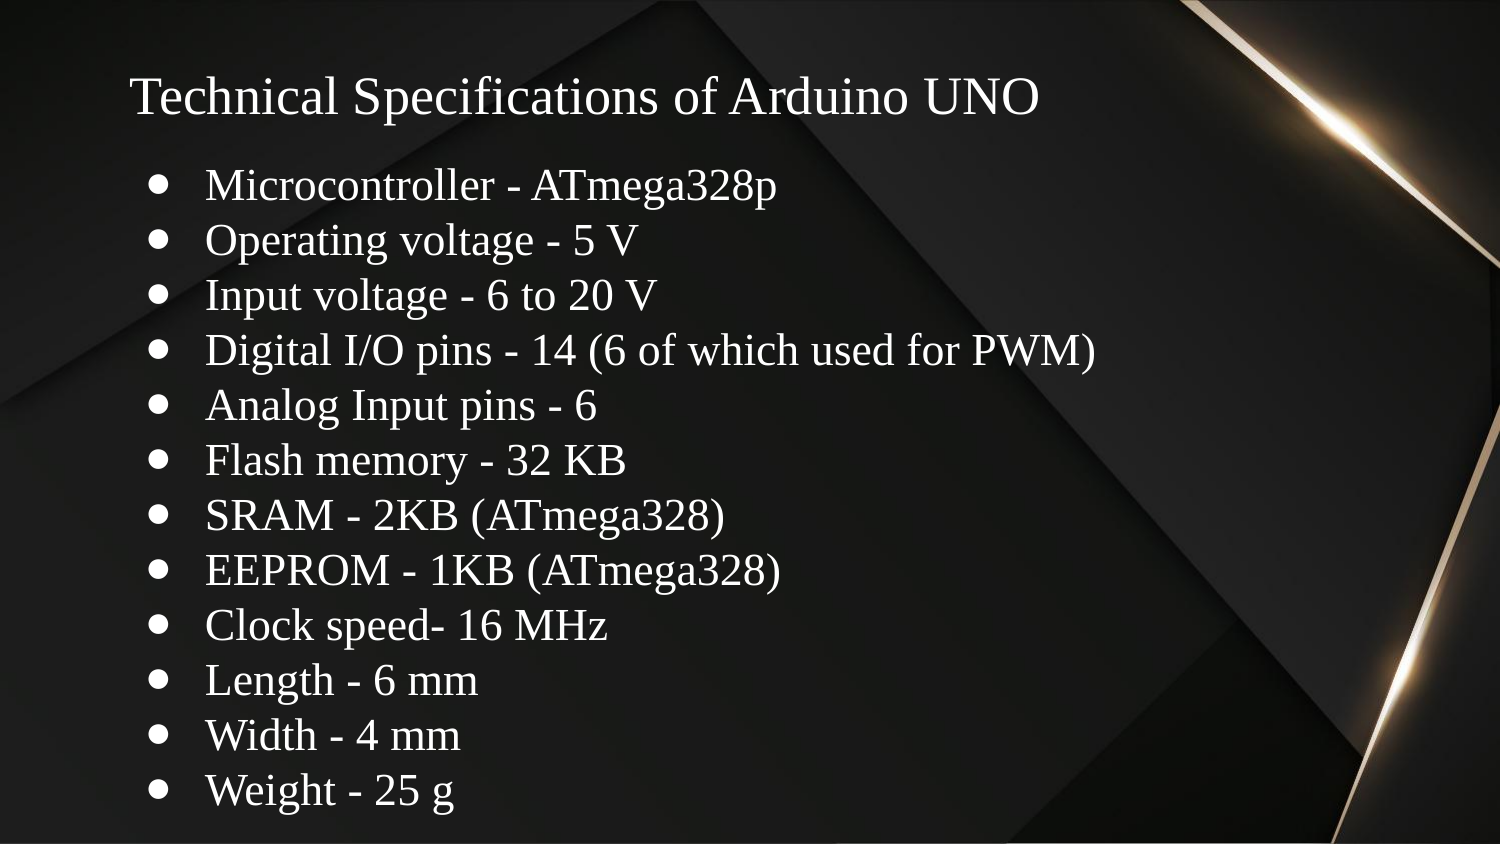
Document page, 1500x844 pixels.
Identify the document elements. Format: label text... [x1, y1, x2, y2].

list Microcontroller - ATmega328p Operating voltage - 5 V Input voltage - 6 to 20 V Digital I/O pins - 14 (6 of which used for PWM) Analog Input pins - 6 Flash memory - 32 KB SRAM - 2KB (ATmega328) EEPROM - 1KB (ATmega328) Clock speed- 16 MHz Length - 6 mm Width - 4 mm Weight - 25 g [114, 139, 1235, 765]
picture [0, 0, 1500, 844]
title Technical Specifications of Arduino UNO [114, 45, 1386, 128]
